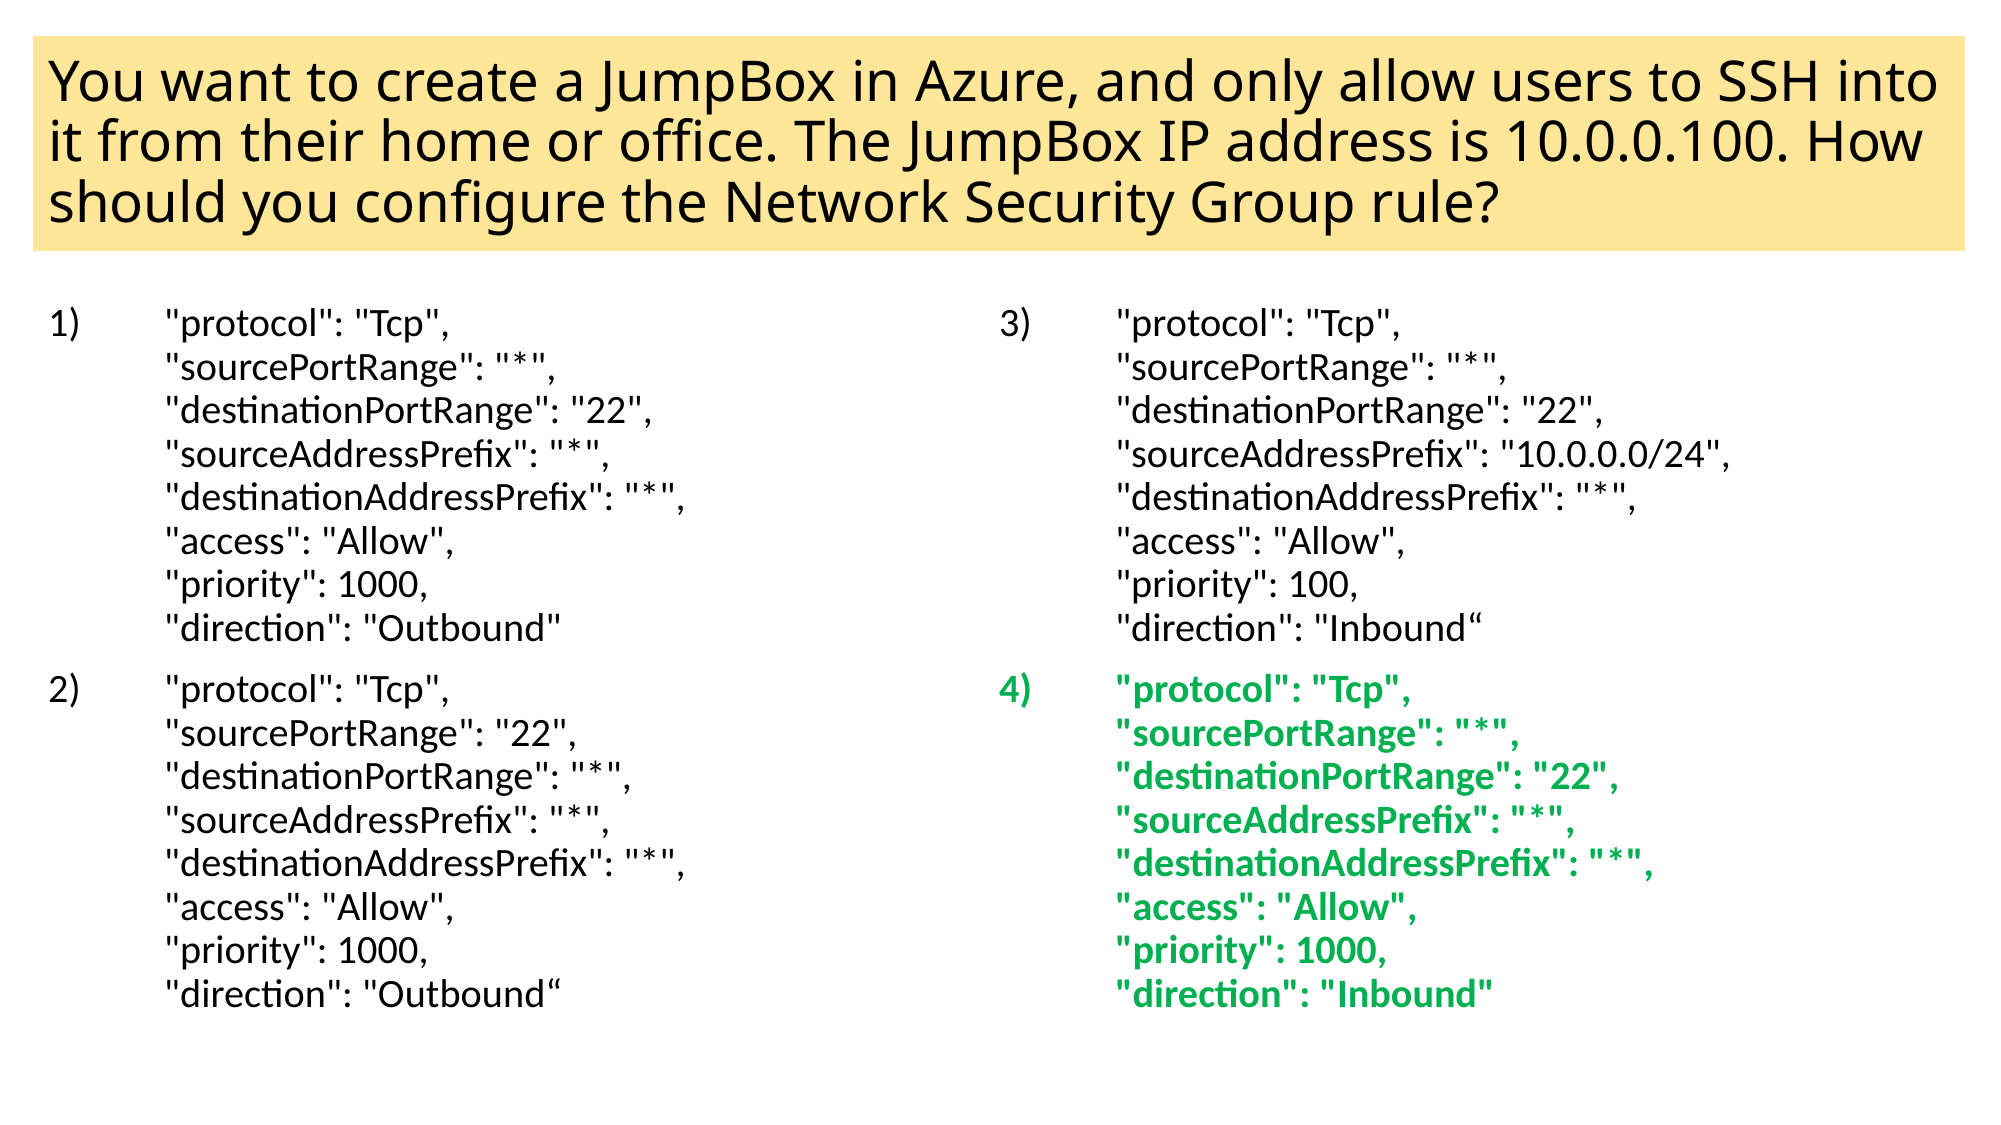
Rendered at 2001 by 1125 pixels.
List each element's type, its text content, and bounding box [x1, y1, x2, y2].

list "protocol": "Tcp", "sourcePortRange": "*", "destinationPortRange": "22", "sourceAddressPrefix": "*", "destinationAddressPrefix": "*", "access": "Allow", "priority": 1000, "direction": "Outbound" "protocol": "Tcp", "sourcePortRange": "22", "destinationPortRange": "*", "sourceAddressPrefix": "*", "destinationAddressPrefix": "*", "access": "Allow", "priority": 1000, "direction": "Outbound“ "protocol": "Tcp", "sourcePortRange": "*", "destinationPortRange": "22", "sourceAddressPrefix": "10.0.0.0/24", "destinationAddressPrefix": "*", "access": "Allow", "priority": 100, "direction": "Inbound“ "protocol": "Tcp", "sourcePortRange": "*", "destinationPortRange": "22", "sourceAddressPrefix": "*", "destinationAddressPrefix": "*", "access": "Allow", "priority": 1000, "direction": "Inbound" [33, 294, 1966, 1092]
title You want to create a JumpBox in Azure, and only allow users to SSH into it from their home or office. The JumpBox IP address is 10.0.0.100. How should you configure the Network Security Group rule? [33, 36, 1966, 251]
